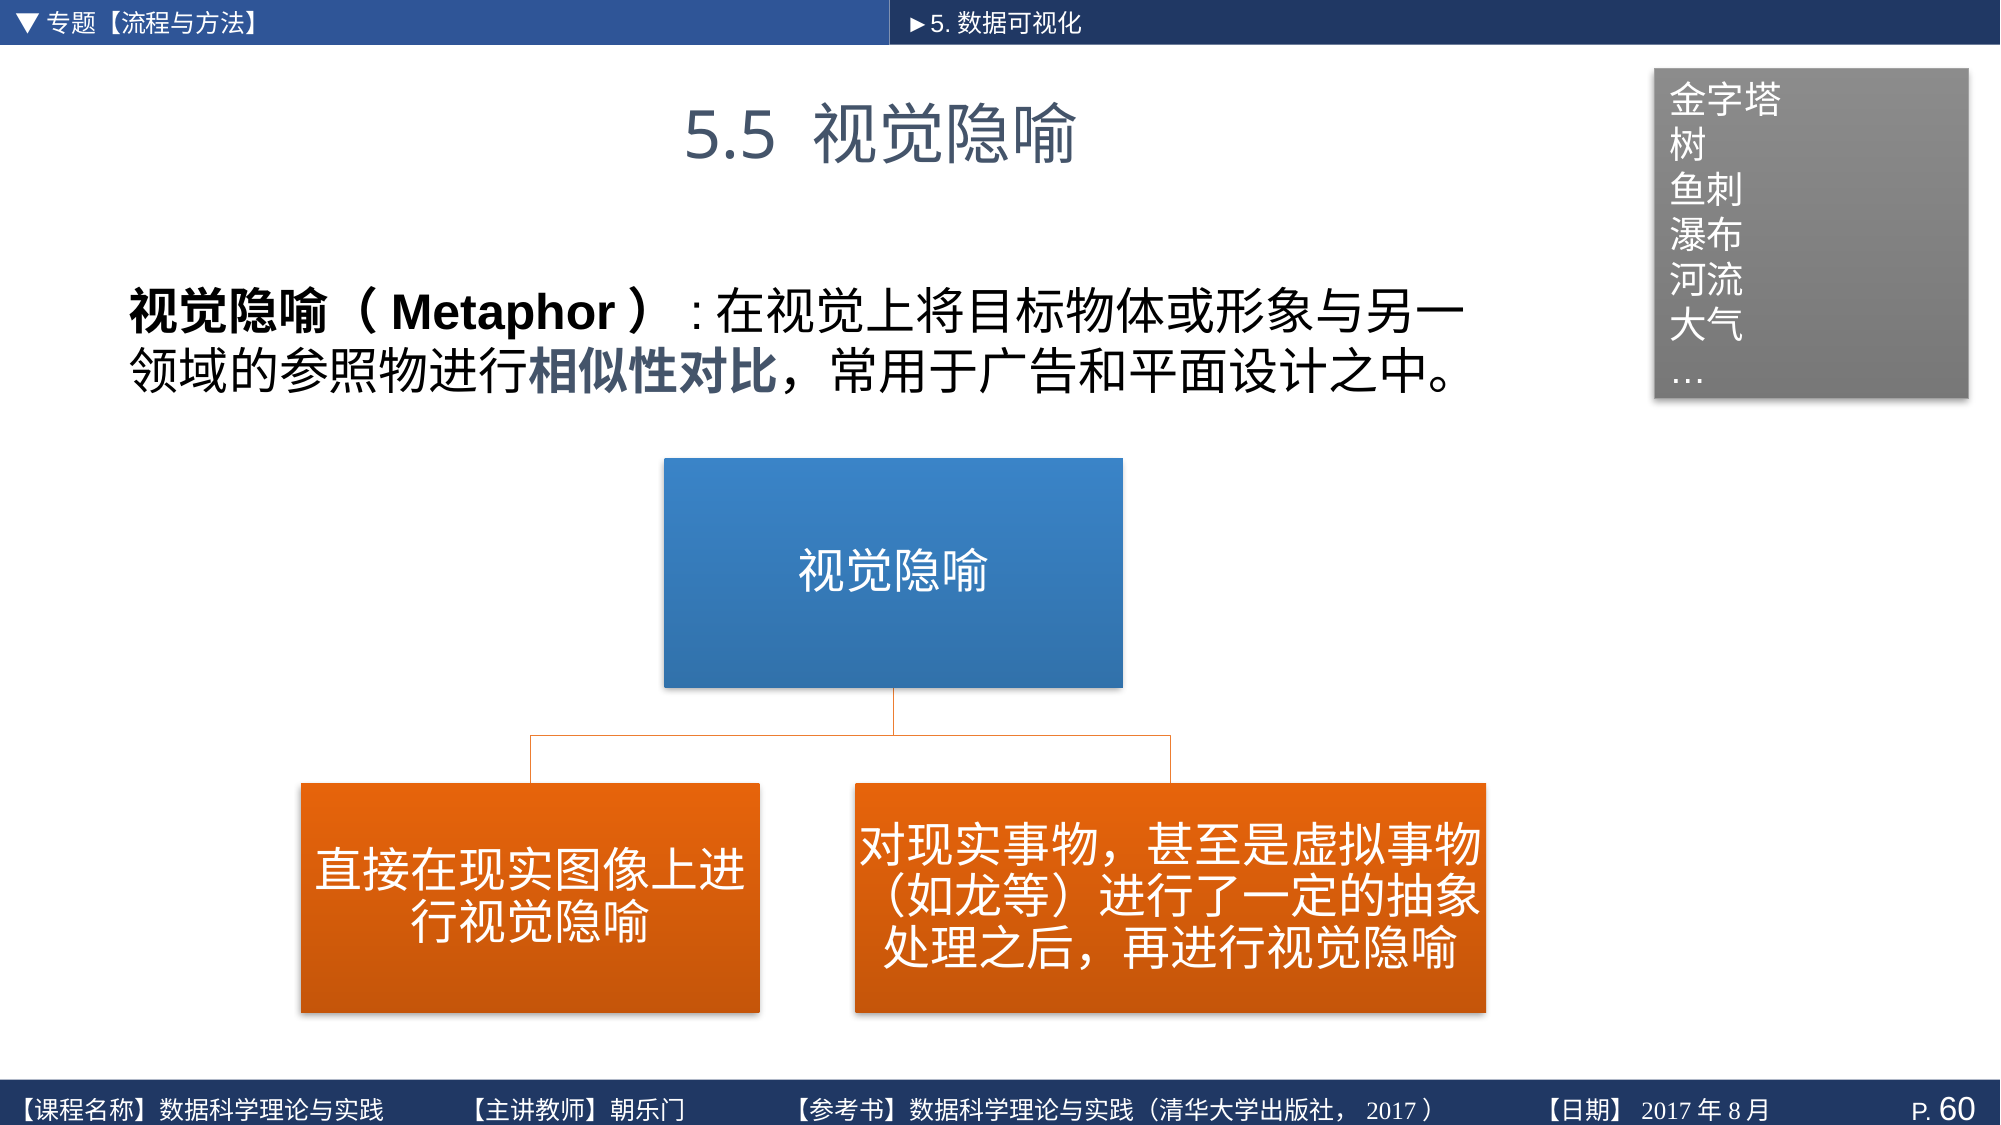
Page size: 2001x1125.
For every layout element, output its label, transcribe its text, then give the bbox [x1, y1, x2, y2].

text_box 视觉隐喻（Metaphor）:在视觉上将目标物体或形象与另一领域的参照物进行相似性对比，常用于广告和平面设计之中。 [114, 271, 1520, 457]
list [208, 458, 1579, 1014]
title 5.5 视觉隐喻 [64, 64, 1698, 200]
list ►5.数据可视化 [890, 0, 1249, 43]
list ▼专题【流程与方法】 [0, 0, 725, 43]
text_box 金字塔 树 鱼刺 瀑布 河流 大气 … [1654, 68, 1969, 399]
